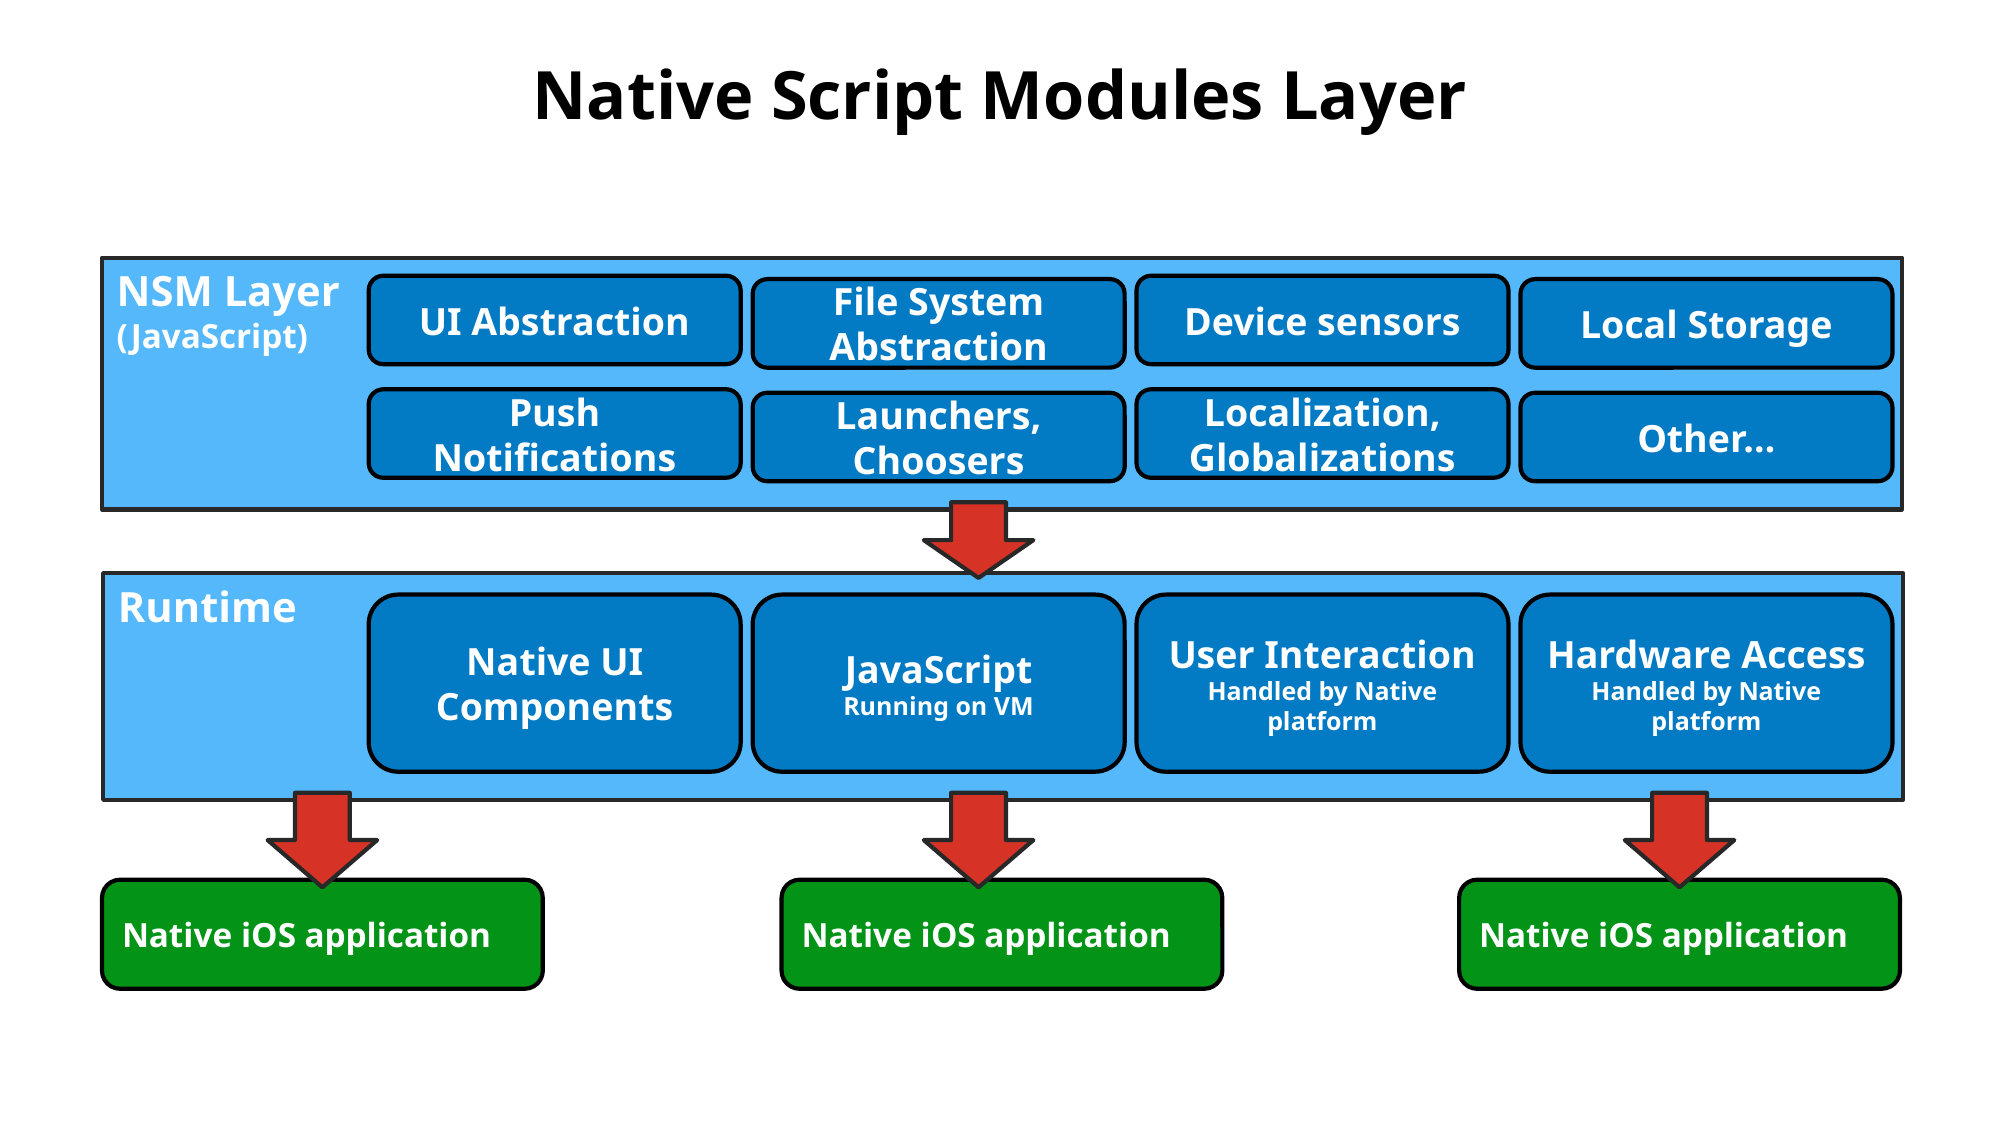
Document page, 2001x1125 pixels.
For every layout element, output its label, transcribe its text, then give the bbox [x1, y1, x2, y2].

text_box Native UI Components [366, 592, 743, 774]
text_box [921, 500, 1036, 580]
text_box Push Notifications [366, 387, 743, 480]
text_box NSM Layer (JavaScript) [100, 256, 1904, 512]
text_box Other… [1518, 390, 1895, 484]
text_box User Interaction Handled by Native platform [1134, 592, 1511, 774]
text_box Native iOS application [1457, 877, 1903, 991]
text_box Native iOS application [779, 877, 1225, 991]
title Native Script Modules Layer [99, 45, 1900, 233]
text_box Hardware Access Handled by Native platform [1518, 592, 1895, 774]
text_box Device sensors [1134, 273, 1511, 367]
text_box [1622, 790, 1737, 889]
text_box Launchers, Choosers [750, 390, 1127, 484]
text_box UI Abstraction [366, 273, 743, 367]
text_box Native iOS application [99, 877, 545, 991]
text_box Runtime [101, 571, 1905, 802]
text_box Localization, Globalizations [1134, 387, 1511, 480]
text_box [921, 790, 1036, 889]
text_box Local Storage [1518, 276, 1895, 370]
text_box File System Abstraction [750, 276, 1127, 370]
text_box [265, 790, 380, 889]
text_box JavaScript Running on VM [750, 592, 1127, 774]
